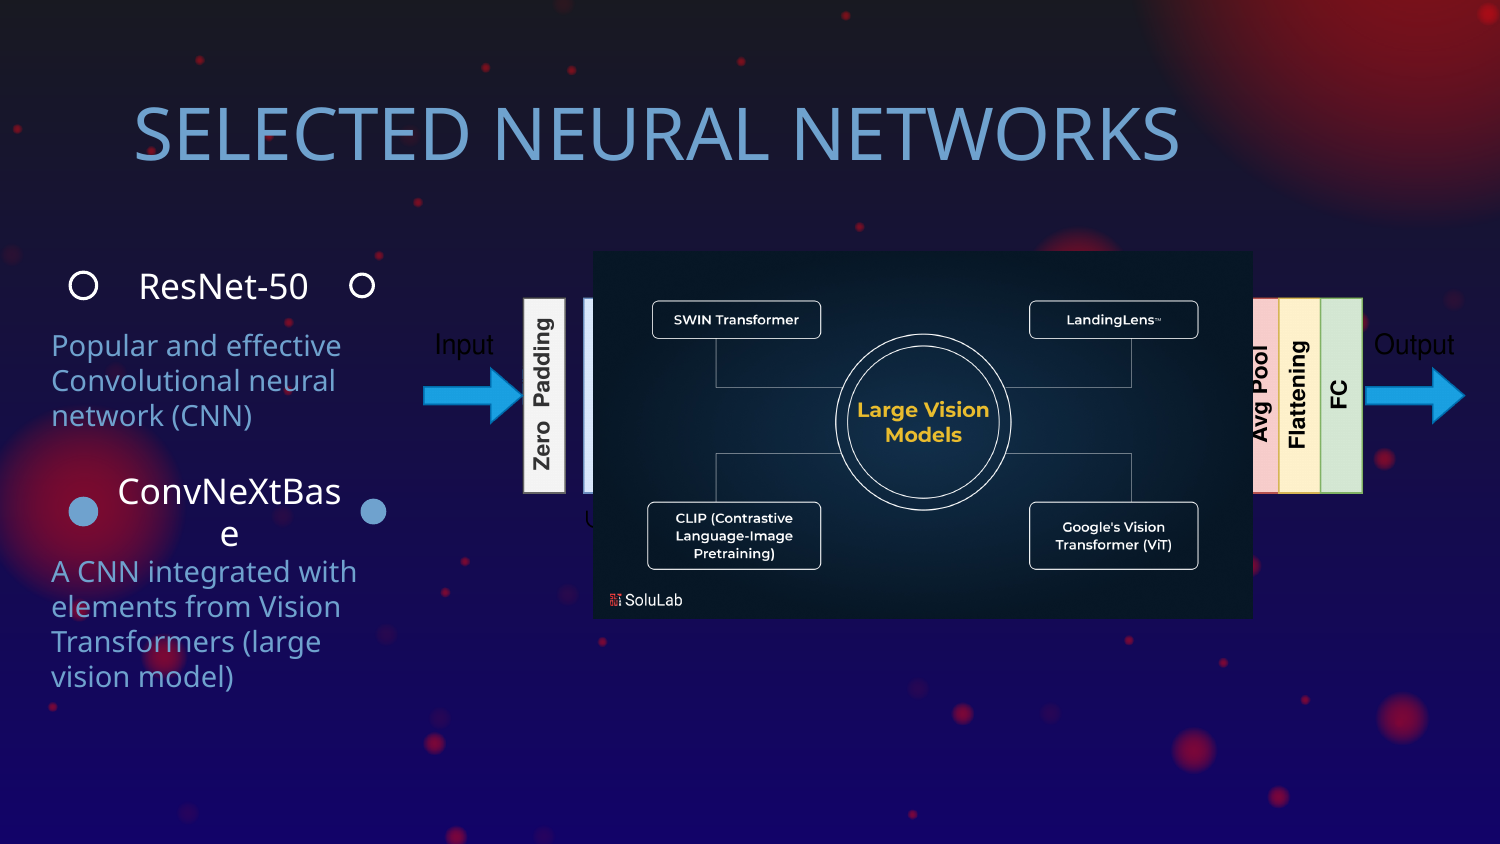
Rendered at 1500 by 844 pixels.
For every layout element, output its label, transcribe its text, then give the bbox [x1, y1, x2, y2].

title SELECTED NEURAL NETWORKS [118, 72, 1382, 259]
text_box [70, 272, 97, 299]
picture [0, 0, 1500, 619]
text_box ConvNeXtBase [96, 484, 363, 538]
text_box ResNet-50 [119, 258, 328, 312]
text_box A CNN integrated with elements from Vision Transformers (large vision model) [36, 538, 413, 729]
text_box Popular and effective Convolutional neural network (CNN) [36, 312, 413, 436]
text_box [70, 498, 97, 525]
text_box [363, 500, 385, 523]
text_box [350, 274, 374, 297]
